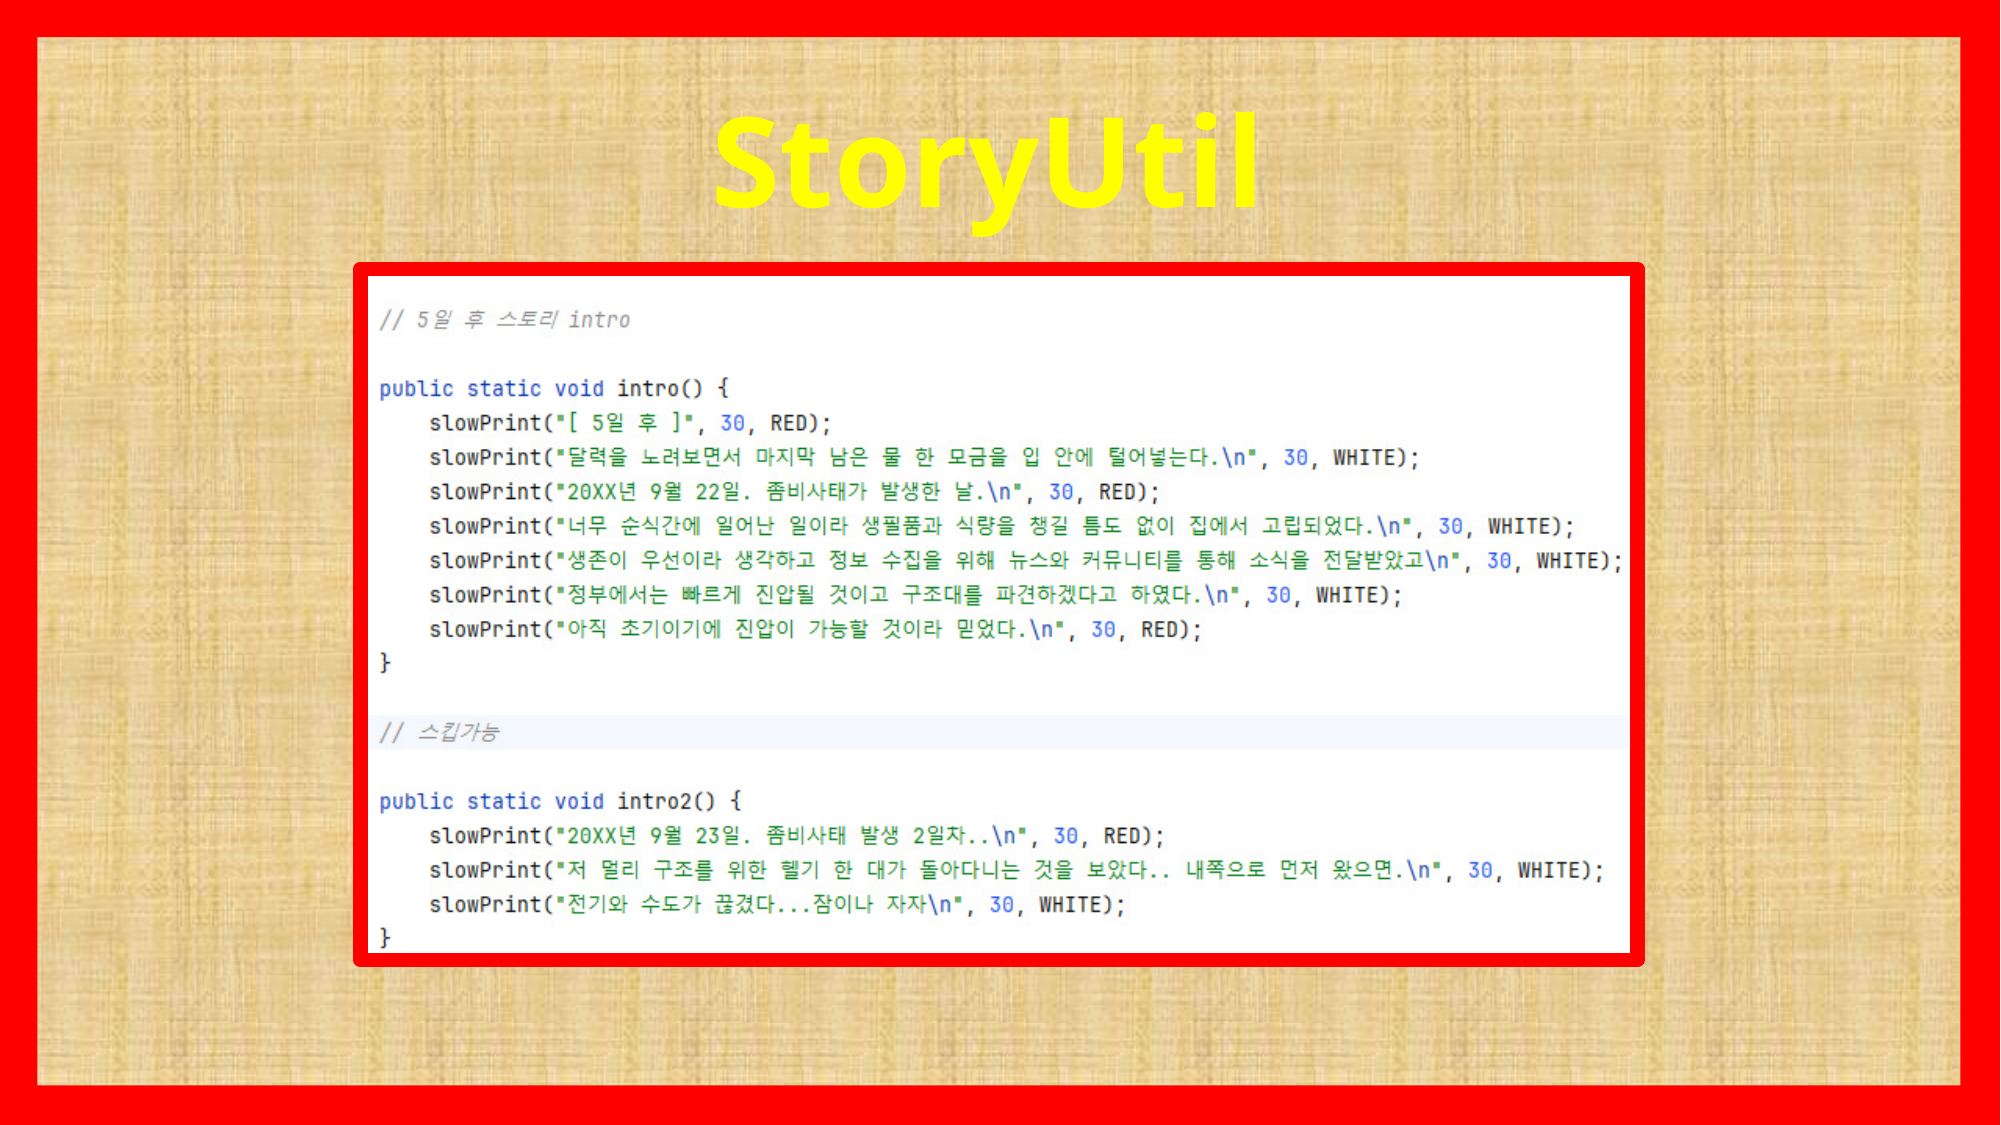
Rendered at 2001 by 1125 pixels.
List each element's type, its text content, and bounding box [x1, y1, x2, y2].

text_box [0, 0, 2000, 1125]
picture [38, 38, 1959, 1084]
text_box StoryUtil [125, 58, 1851, 276]
